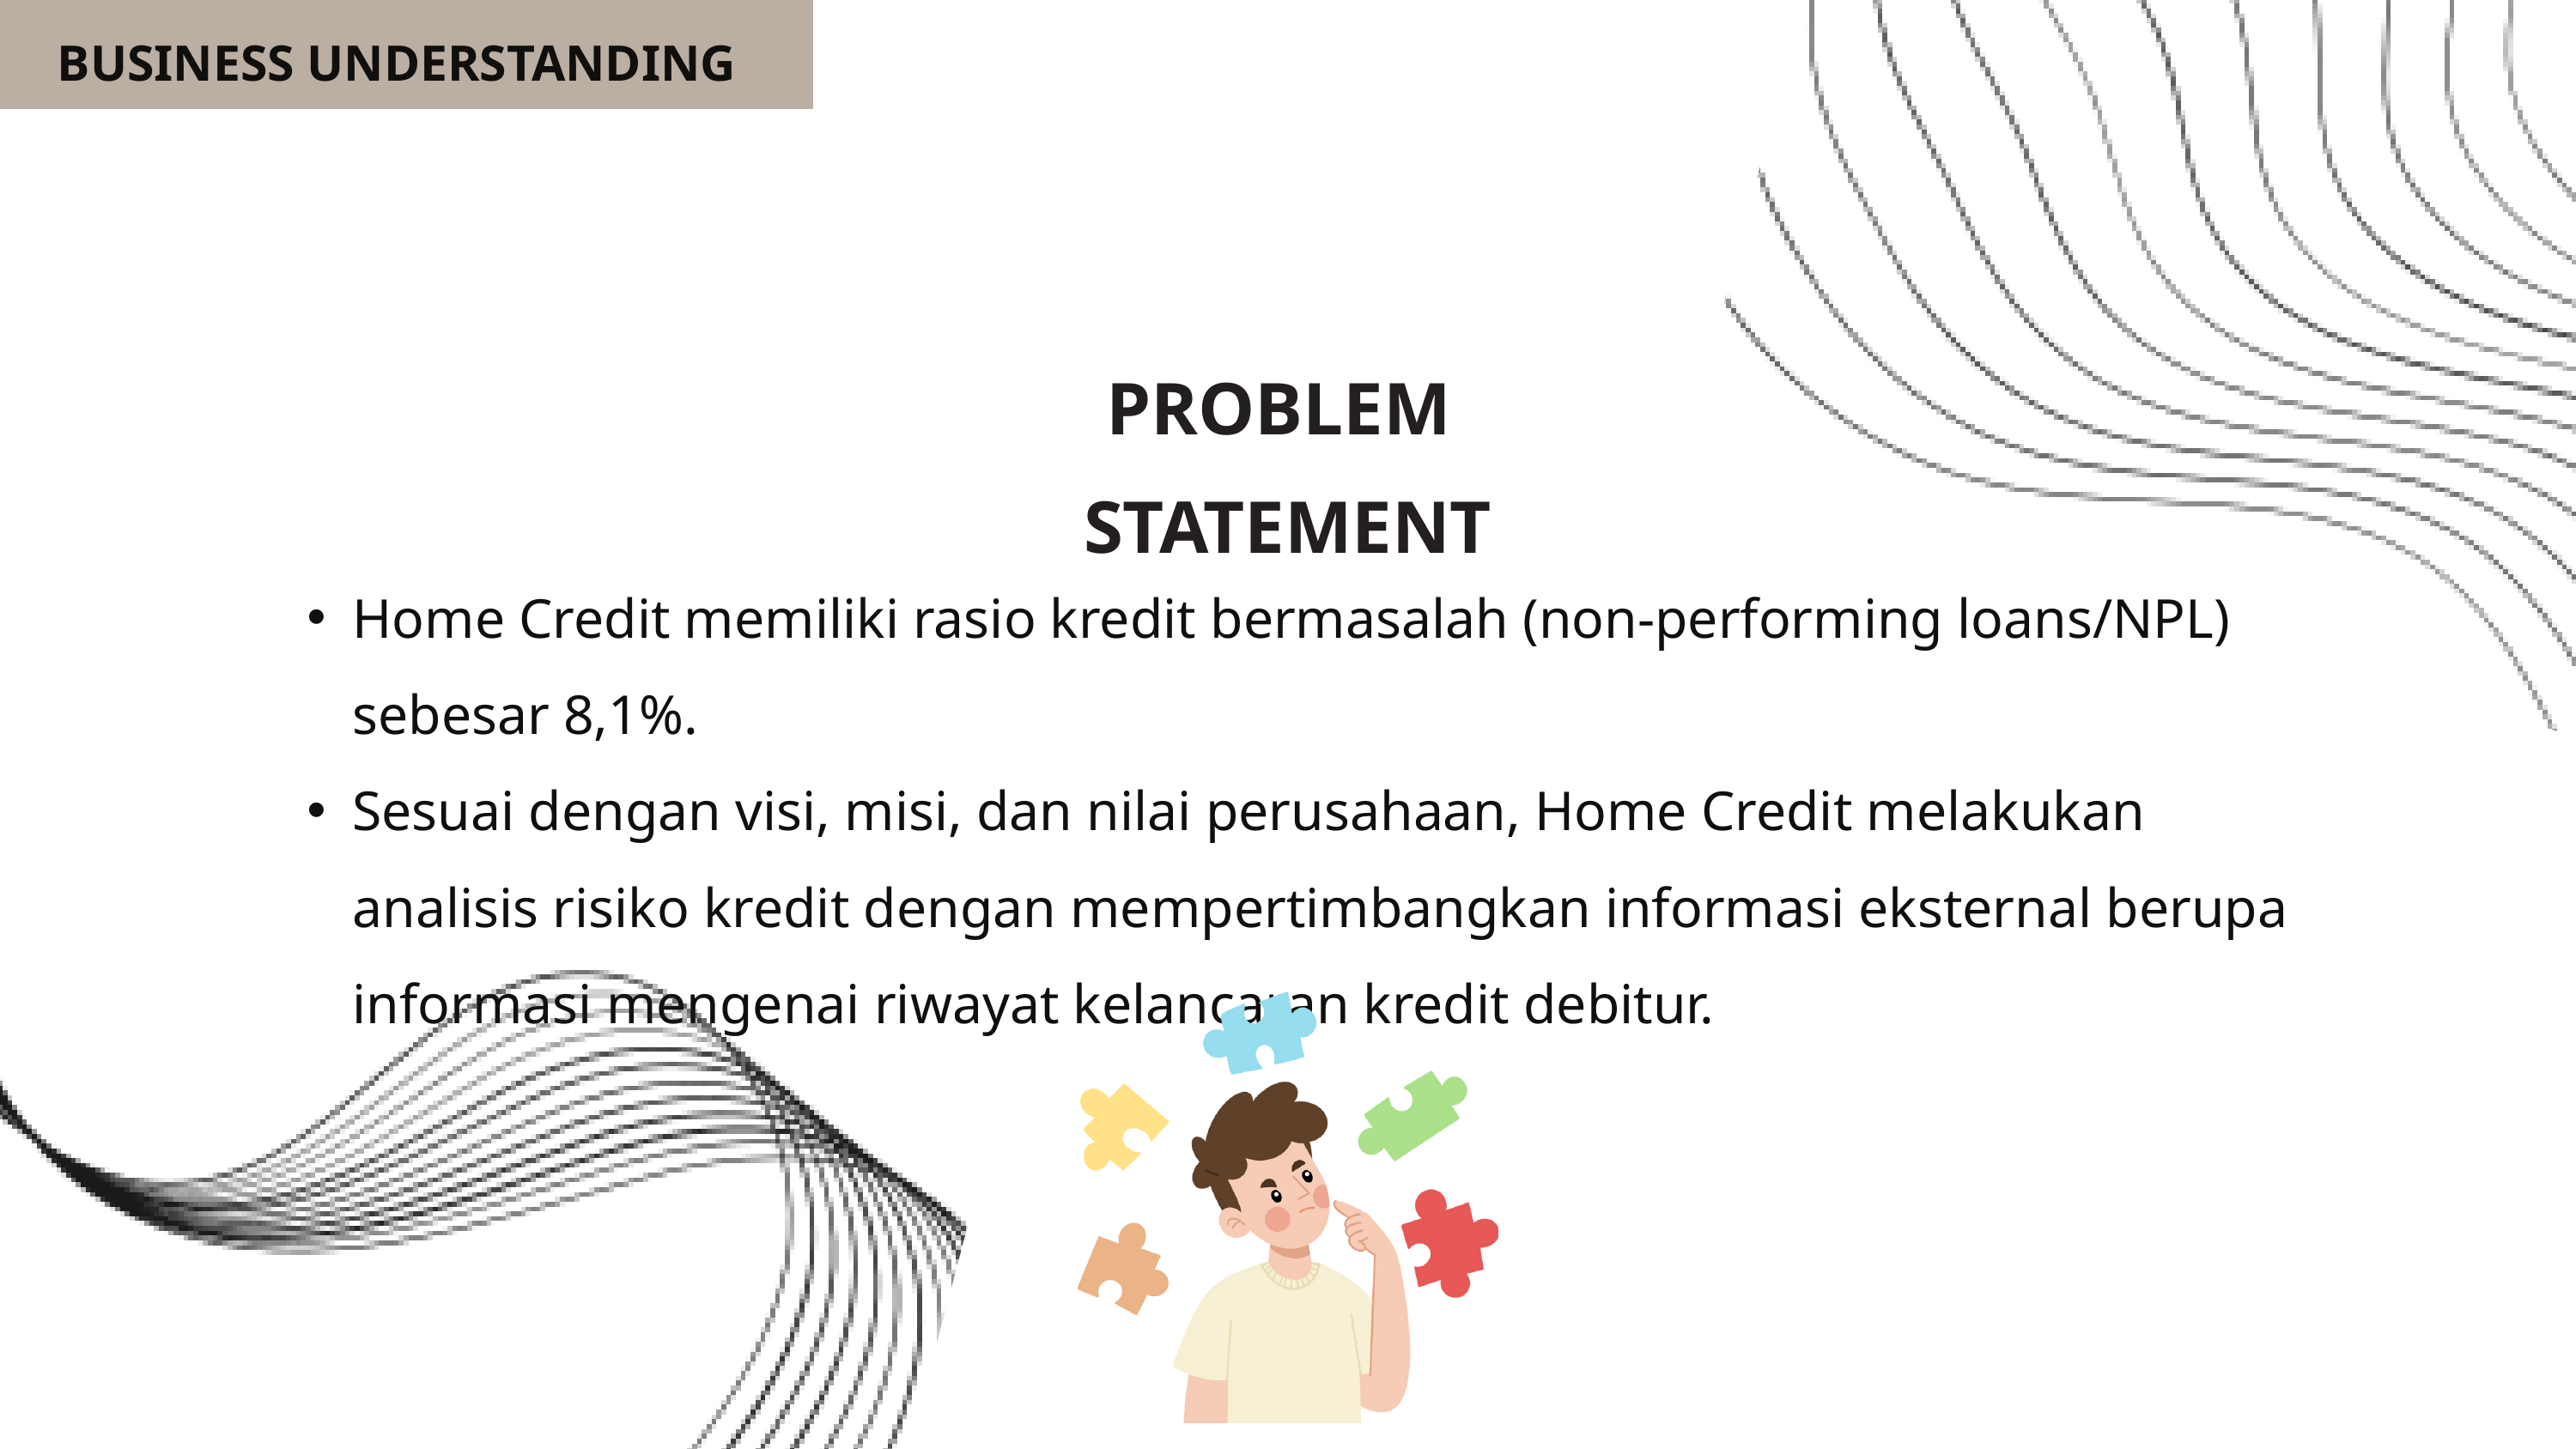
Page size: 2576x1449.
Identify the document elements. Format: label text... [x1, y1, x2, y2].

text_box PROBLEM STATEMENT [901, 330, 1675, 567]
text_box [0, 701, 1035, 1449]
text_box [1675, 0, 2576, 737]
text_box Home Credit memiliki rasio kredit bermasalah (non-performing loans/NPL) sebesar 8,1%. Sesuai dengan visi, misi, dan nilai perusahaan, Home Credit melakukan analisis risiko kredit dengan mempertimbangkan informasi eksternal berupa informasi mengenai riwayat kelancaran kredit debitur. [261, 552, 2315, 1035]
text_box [0, 0, 814, 246]
text_box [1077, 991, 1499, 1423]
